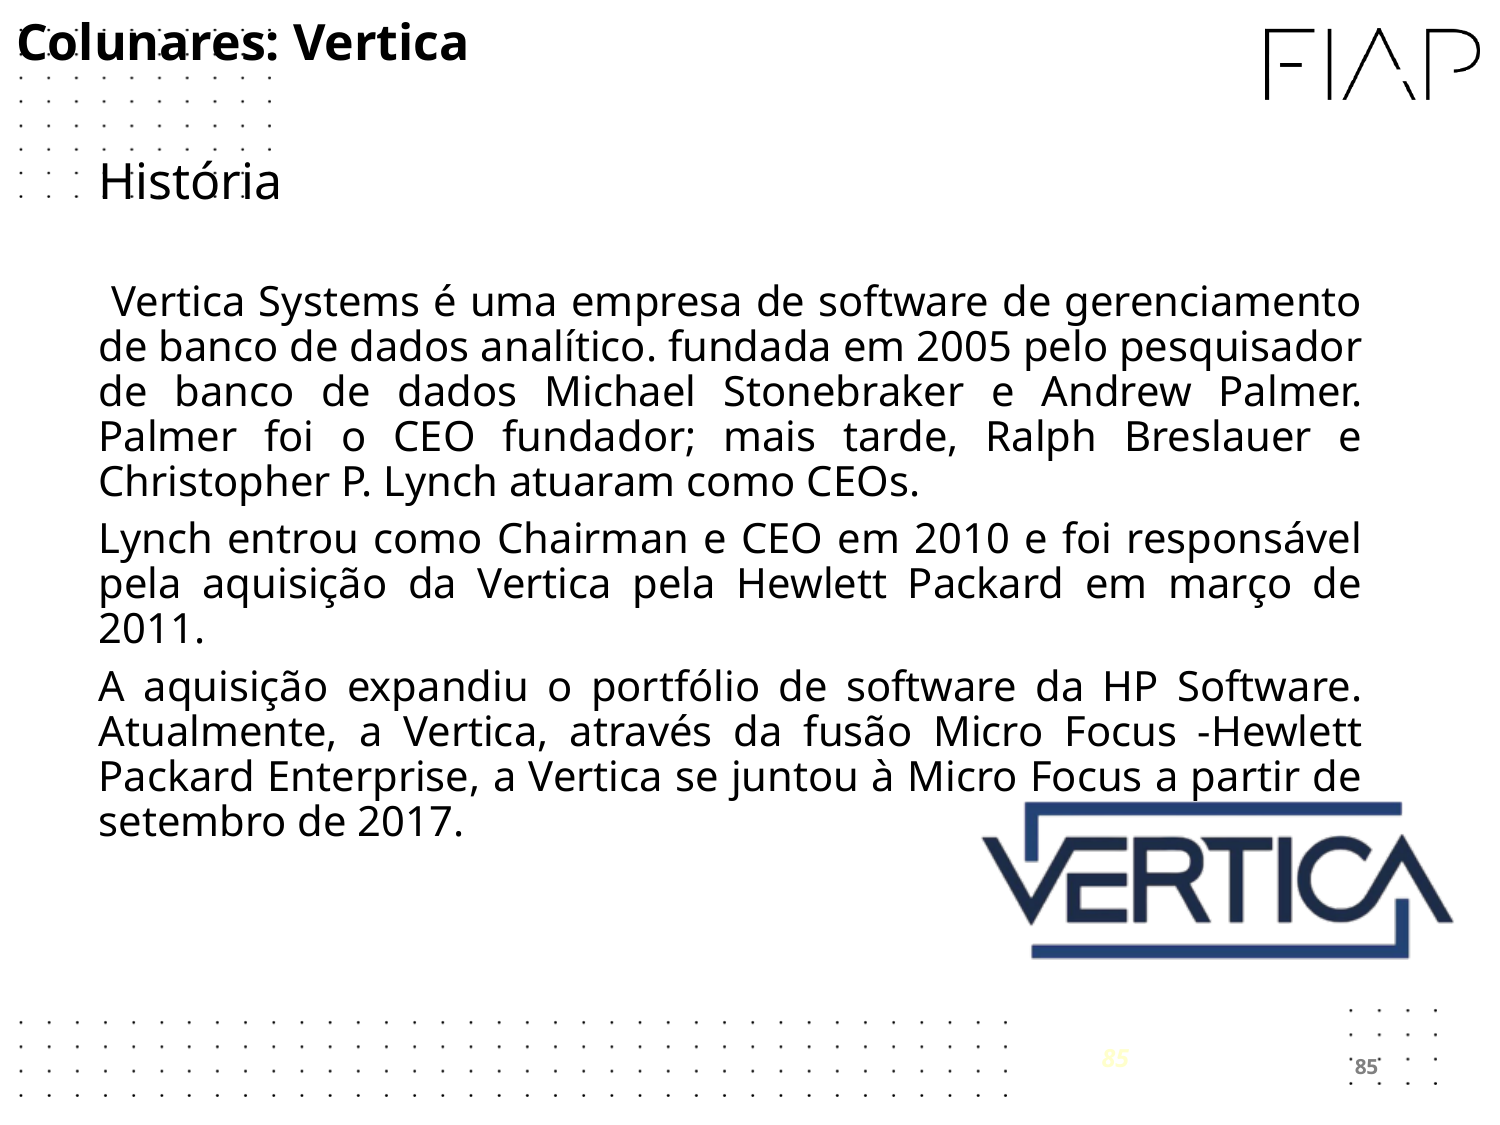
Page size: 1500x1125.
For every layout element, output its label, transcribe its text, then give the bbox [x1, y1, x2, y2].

picture [19, 692, 1473, 1097]
picture [19, 79, 271, 198]
list História Vertica Systems é uma empresa de software de gerenciamento de banco de dados analítico. fundada em 2005 pelo pesquisador de banco de dados Michael Stonebraker e Andrew Palmer. Palmer foi o CEO fundador; mais tarde, Ralph Breslauer e Christopher P. Lynch atuaram como CEOs. Lynch entrou como Chairman e CEO em 2010 e foi responsável pela aquisição da Vertica pela Hewlett Packard em março de 2011. A aquisição expandiu o portfólio de software da HP Software. Atualmente, a Vertica, através da fusão Micro Focus -Hewlett Packard Enterprise, a Vertica se juntou à Micro Focus a partir de setembro de 2017. [27, 149, 1378, 917]
text_box Colunares: Vertica [1, 3, 811, 79]
picture [1265, 28, 1480, 100]
